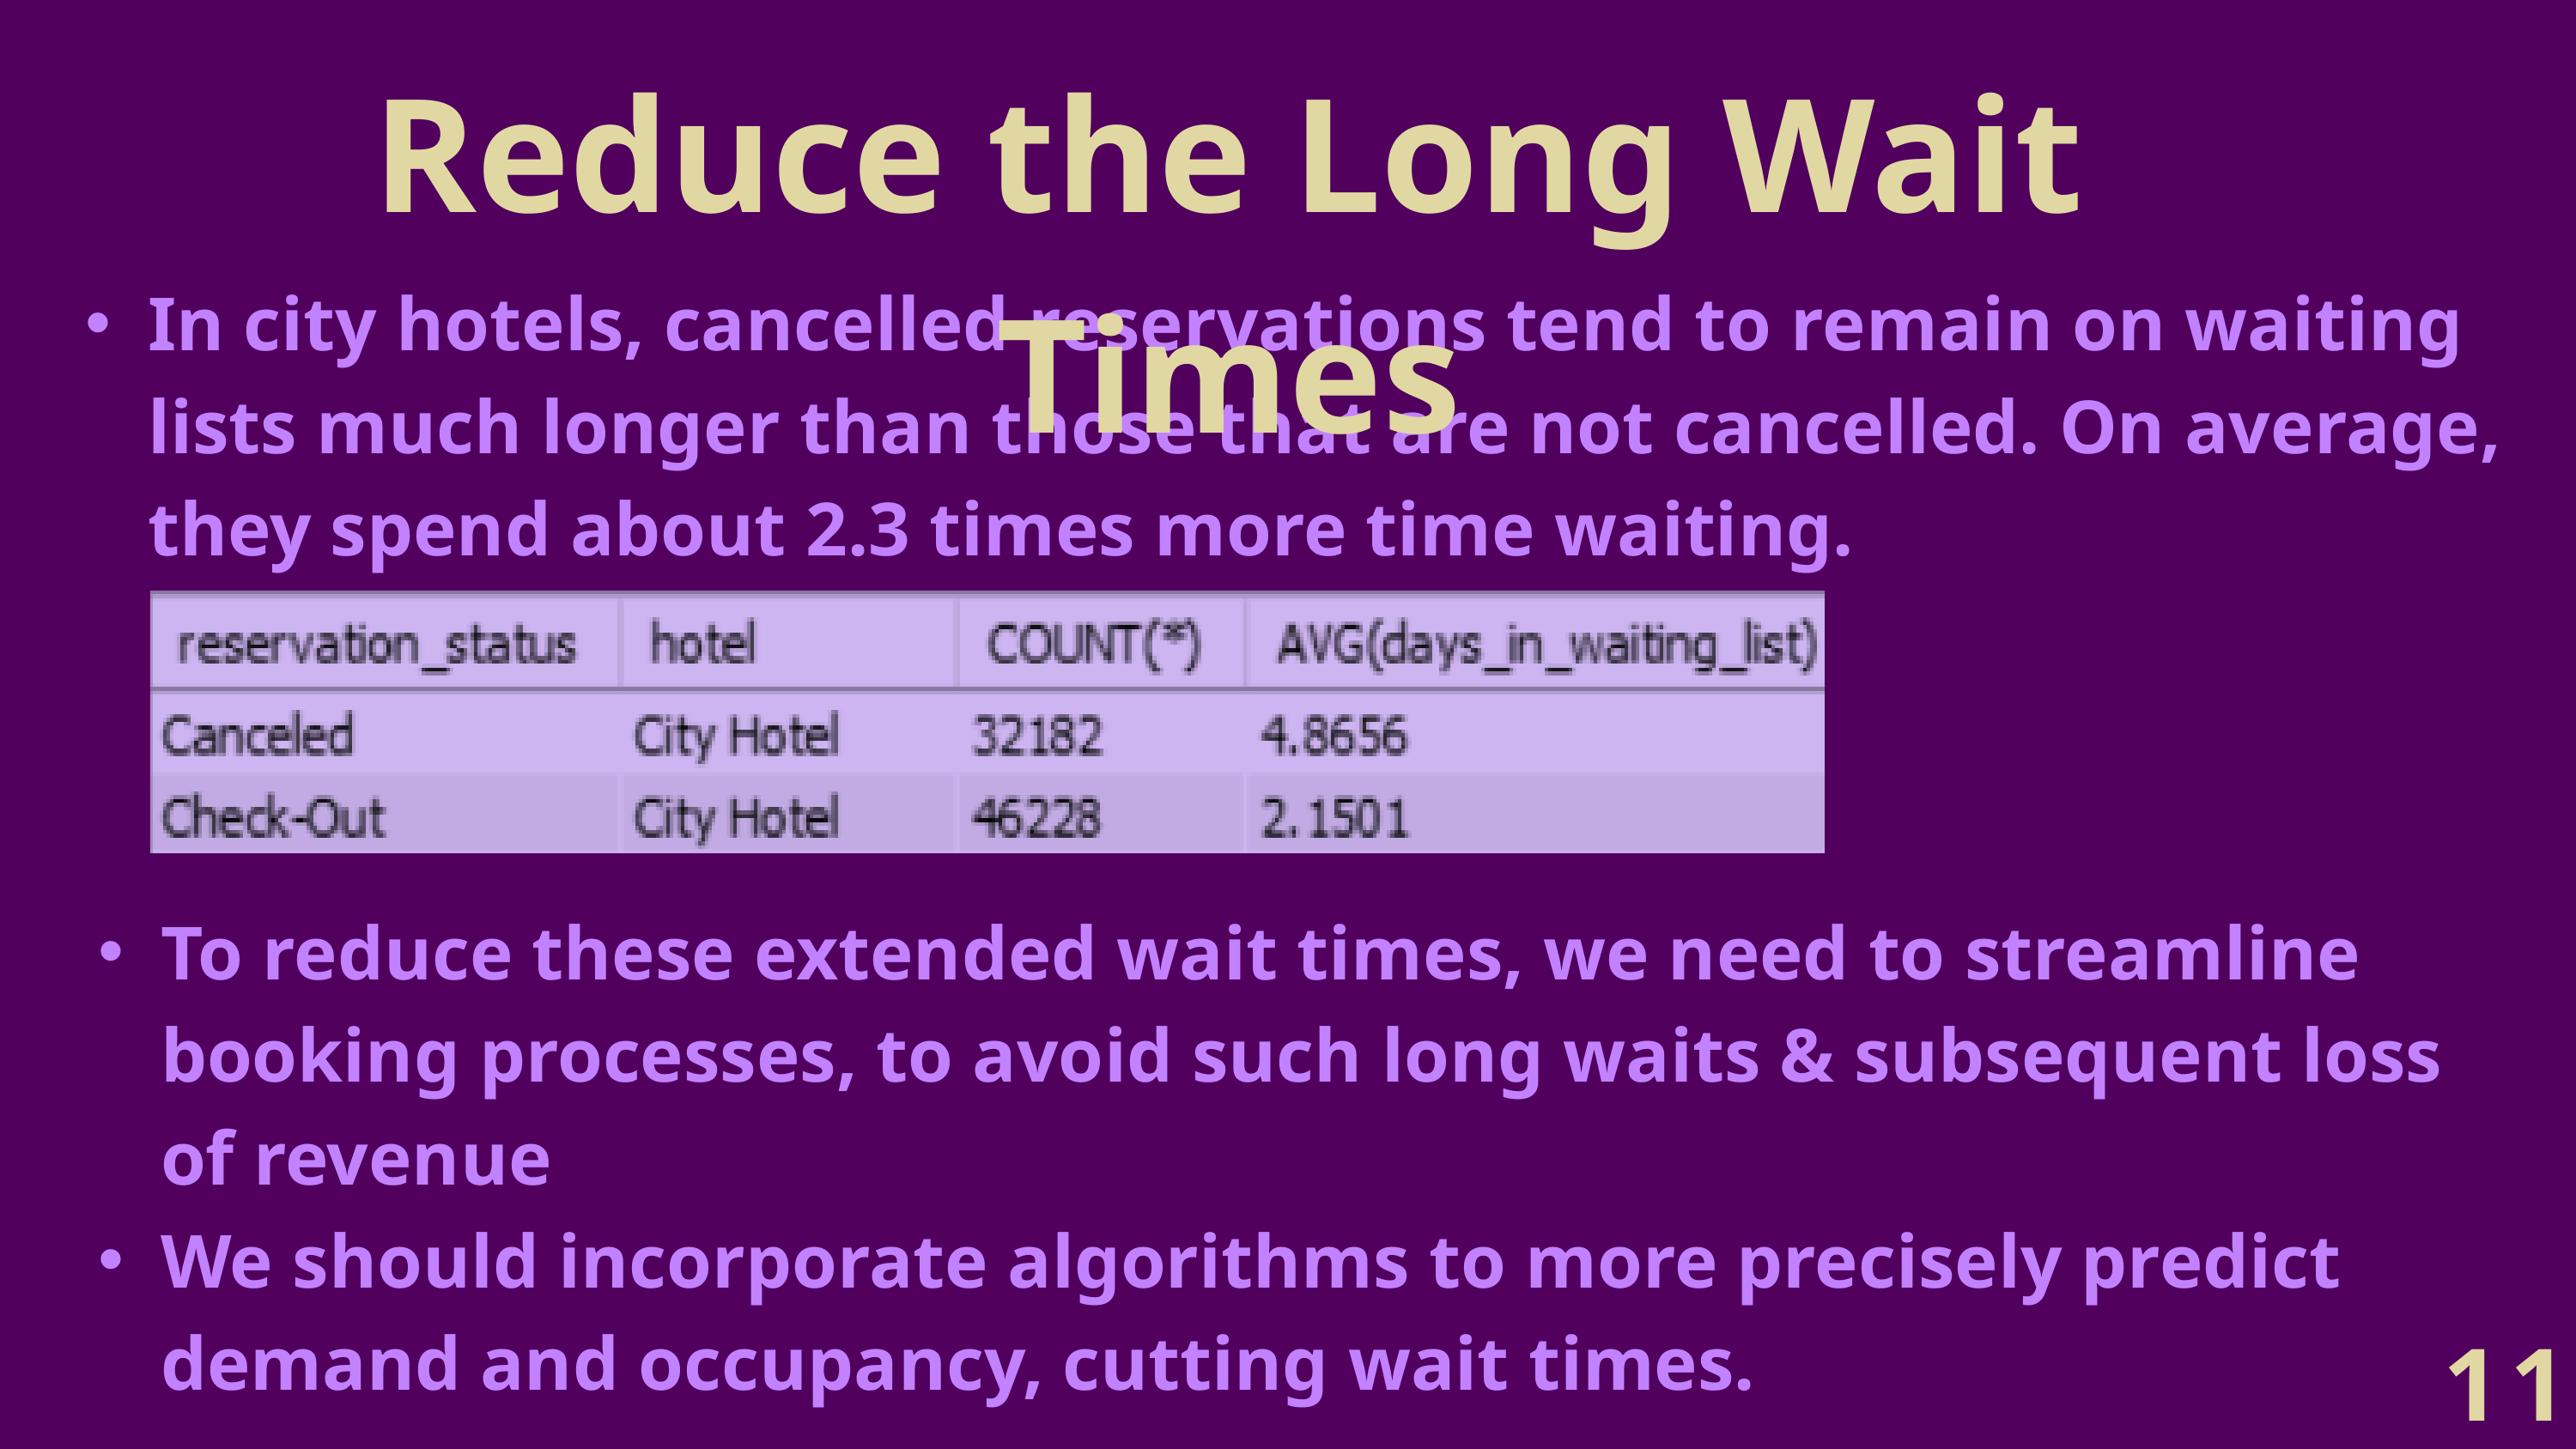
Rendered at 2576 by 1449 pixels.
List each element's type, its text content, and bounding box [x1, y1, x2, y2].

text_box 11 [2431, 1321, 2576, 1442]
text_box Reduce the Long Wait Times [172, 23, 2286, 464]
text_box [149, 591, 1825, 853]
text_box In city hotels, cancelled reservations tend to remain on waiting lists much longer than those that are not cancelled. On average, they spend about 2.3 times more time waiting. [23, 263, 2506, 571]
text_box To reduce these extended wait times, we need to streamline booking processes, to avoid such long waits & subsequent loss of revenue We should incorporate algorithms to more precisely predict demand and occupancy, cutting wait times. [23, 885, 2459, 1411]
